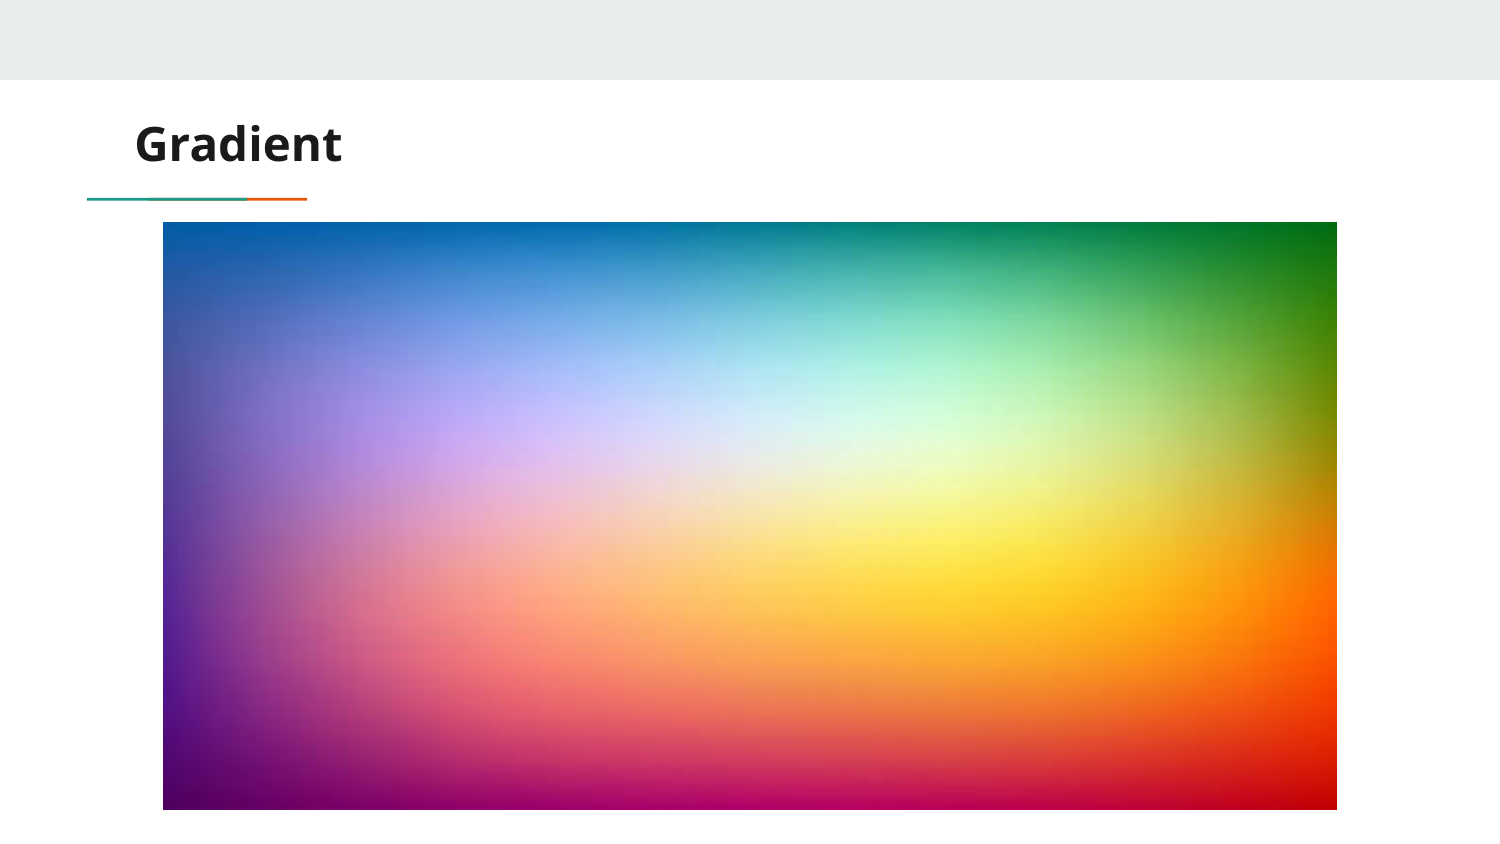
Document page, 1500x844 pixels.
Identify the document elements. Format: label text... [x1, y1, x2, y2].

title Gradient [119, 98, 1381, 187]
picture [163, 222, 1337, 810]
